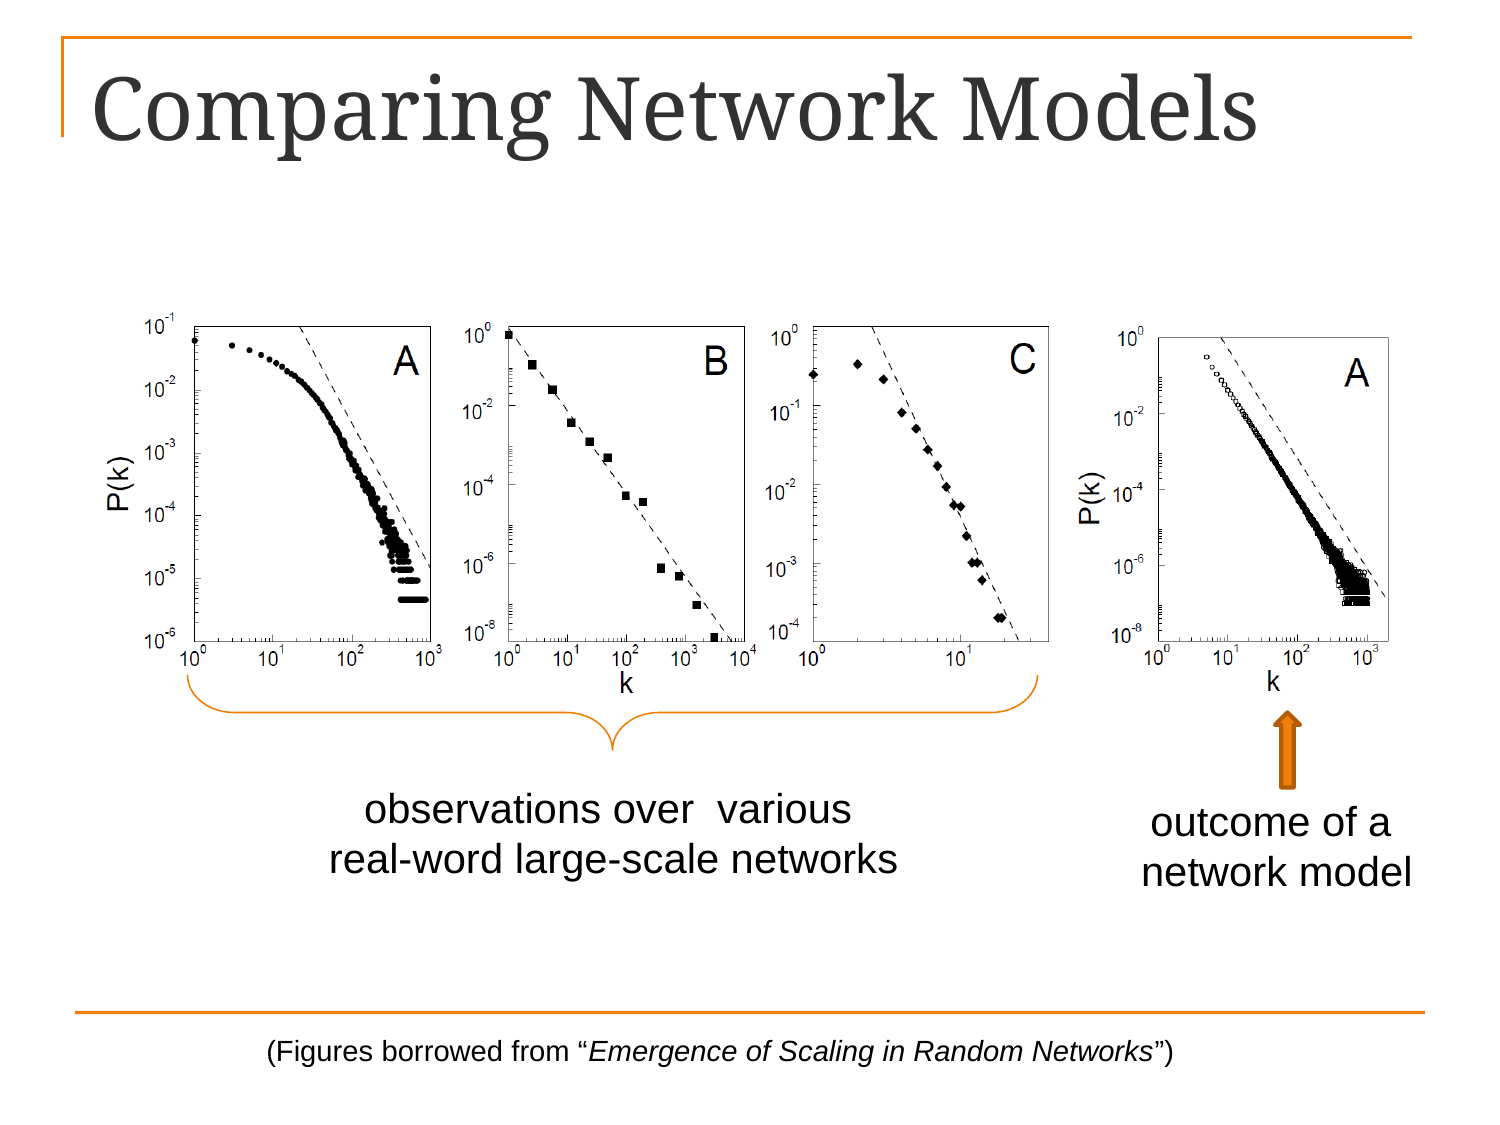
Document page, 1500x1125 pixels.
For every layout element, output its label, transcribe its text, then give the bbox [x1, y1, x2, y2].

title Comparing Network Models [74, 45, 1426, 233]
picture [74, 299, 1396, 701]
text_box (Figures borrowed from “Emergence of Scaling in Random Networks”) [251, 1024, 1189, 1075]
text_box [212, 709, 1013, 751]
text_box observations over various real-word large-scale networks [314, 774, 914, 890]
text_box outcome of a network model [1126, 787, 1428, 903]
text_box [1273, 710, 1302, 790]
